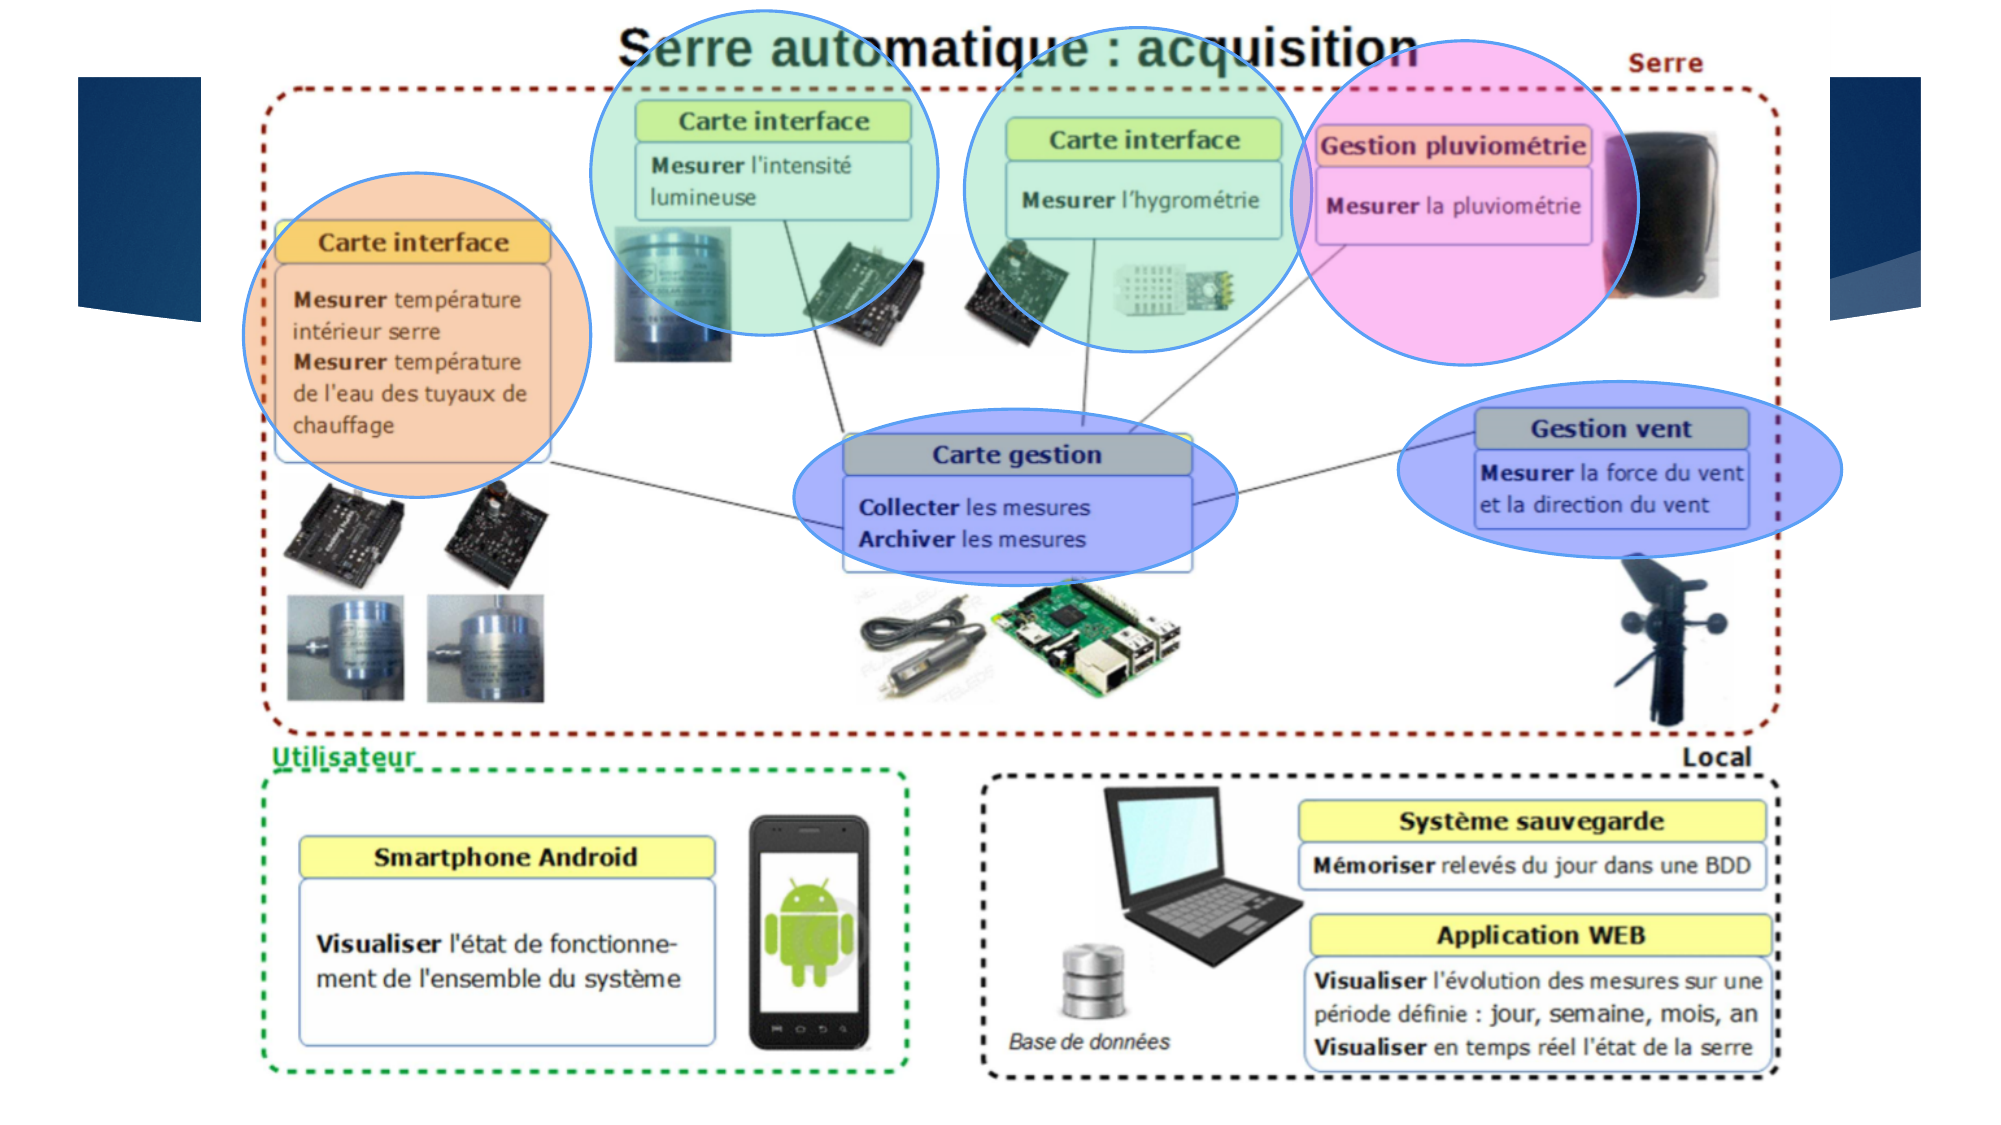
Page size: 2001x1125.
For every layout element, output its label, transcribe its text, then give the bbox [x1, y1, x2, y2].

text_box [1834, 443, 1844, 496]
title Mes interactions avec mon équipe [189, 159, 195, 276]
picture [201, 0, 1831, 1119]
